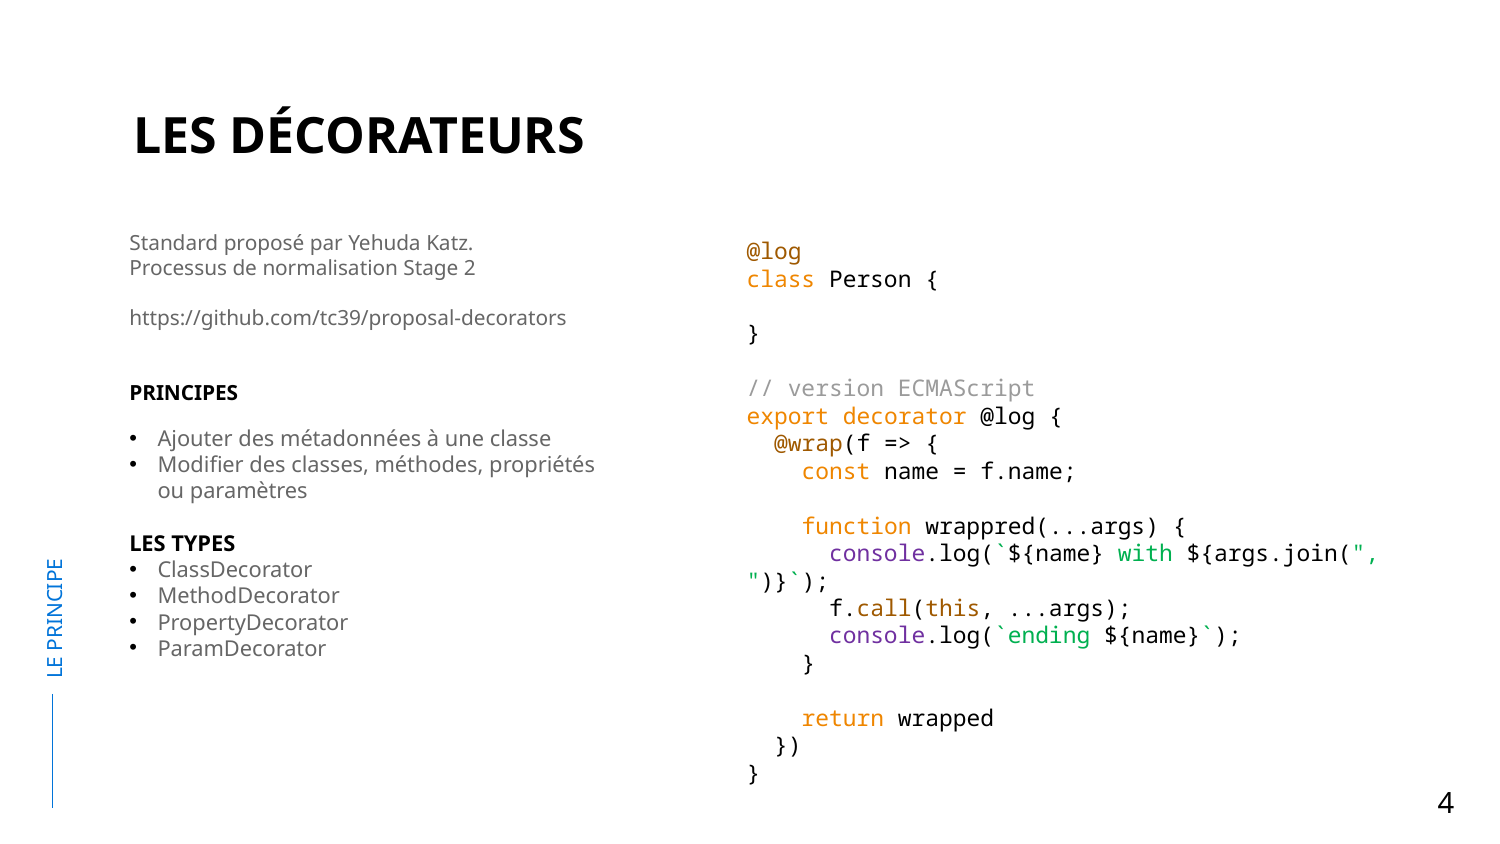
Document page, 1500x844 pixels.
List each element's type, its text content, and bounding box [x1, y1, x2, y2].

slide_number 4 [1391, 764, 1500, 844]
text_box LES DÉCORATEURS [118, 86, 1164, 181]
text_box Standard proposé par Yehuda Katz. Processus de normalisation Stage 2 https://github.com/tc39/proposal-decorators PRINCIPES Ajouter des métadonnées à une classe Modifier des classes, méthodes, propriétés ou paramètres LES TYPES ClassDecorator MethodDecorator PropertyDecorator ParamDecorator [118, 224, 612, 758]
text_box @log class Person { } // version ECMAScript export decorator @log { @wrap(f => { const name = f.name; function wrappred(...args) { console.log(`${name} with ${args.join(", ")}`); f.call(this, ...args); console.log(`ending ${name}`); } return wrapped }) } [731, 201, 1433, 829]
text_box LE PRINCIPE [26, 401, 72, 694]
